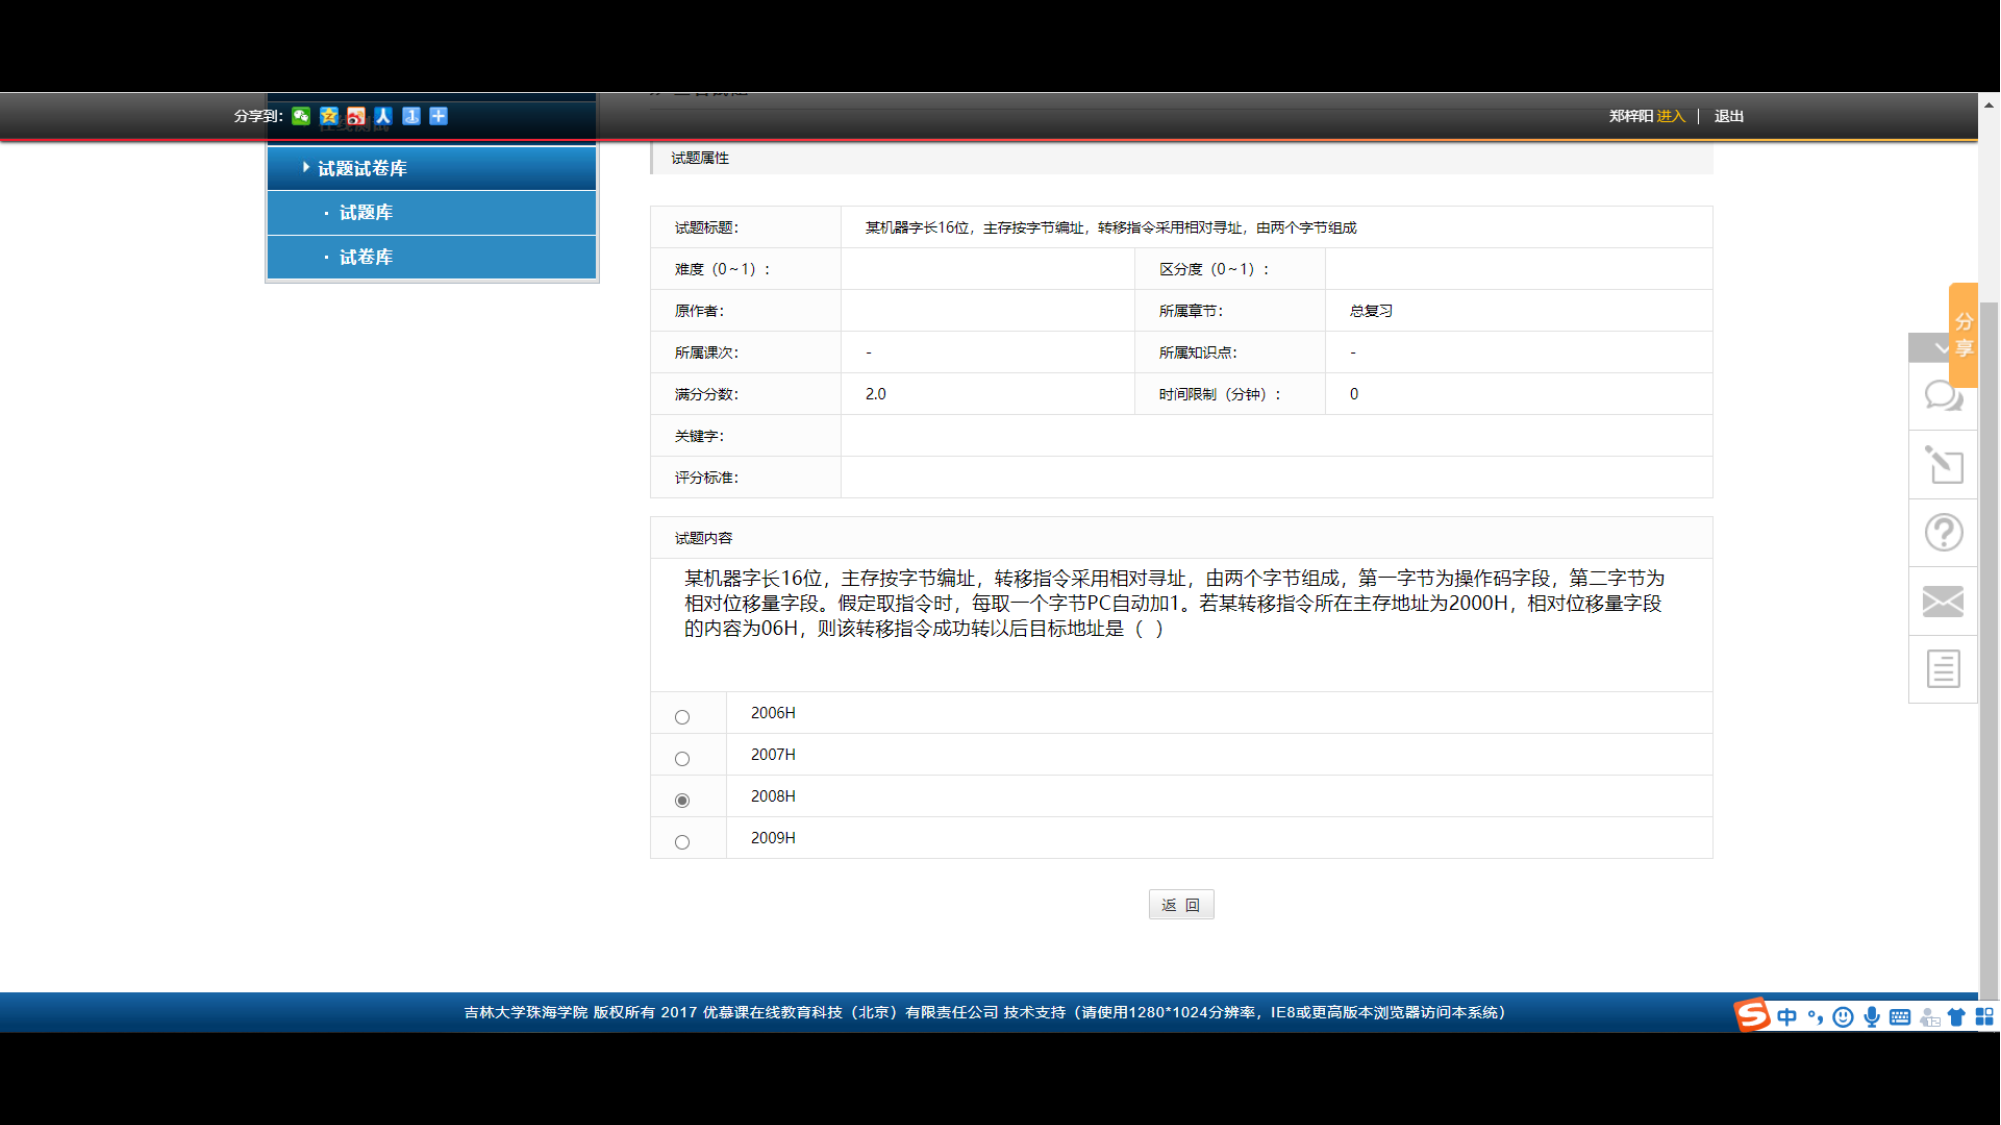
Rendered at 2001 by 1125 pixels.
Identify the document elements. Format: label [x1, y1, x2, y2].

picture [0, 92, 2000, 1033]
